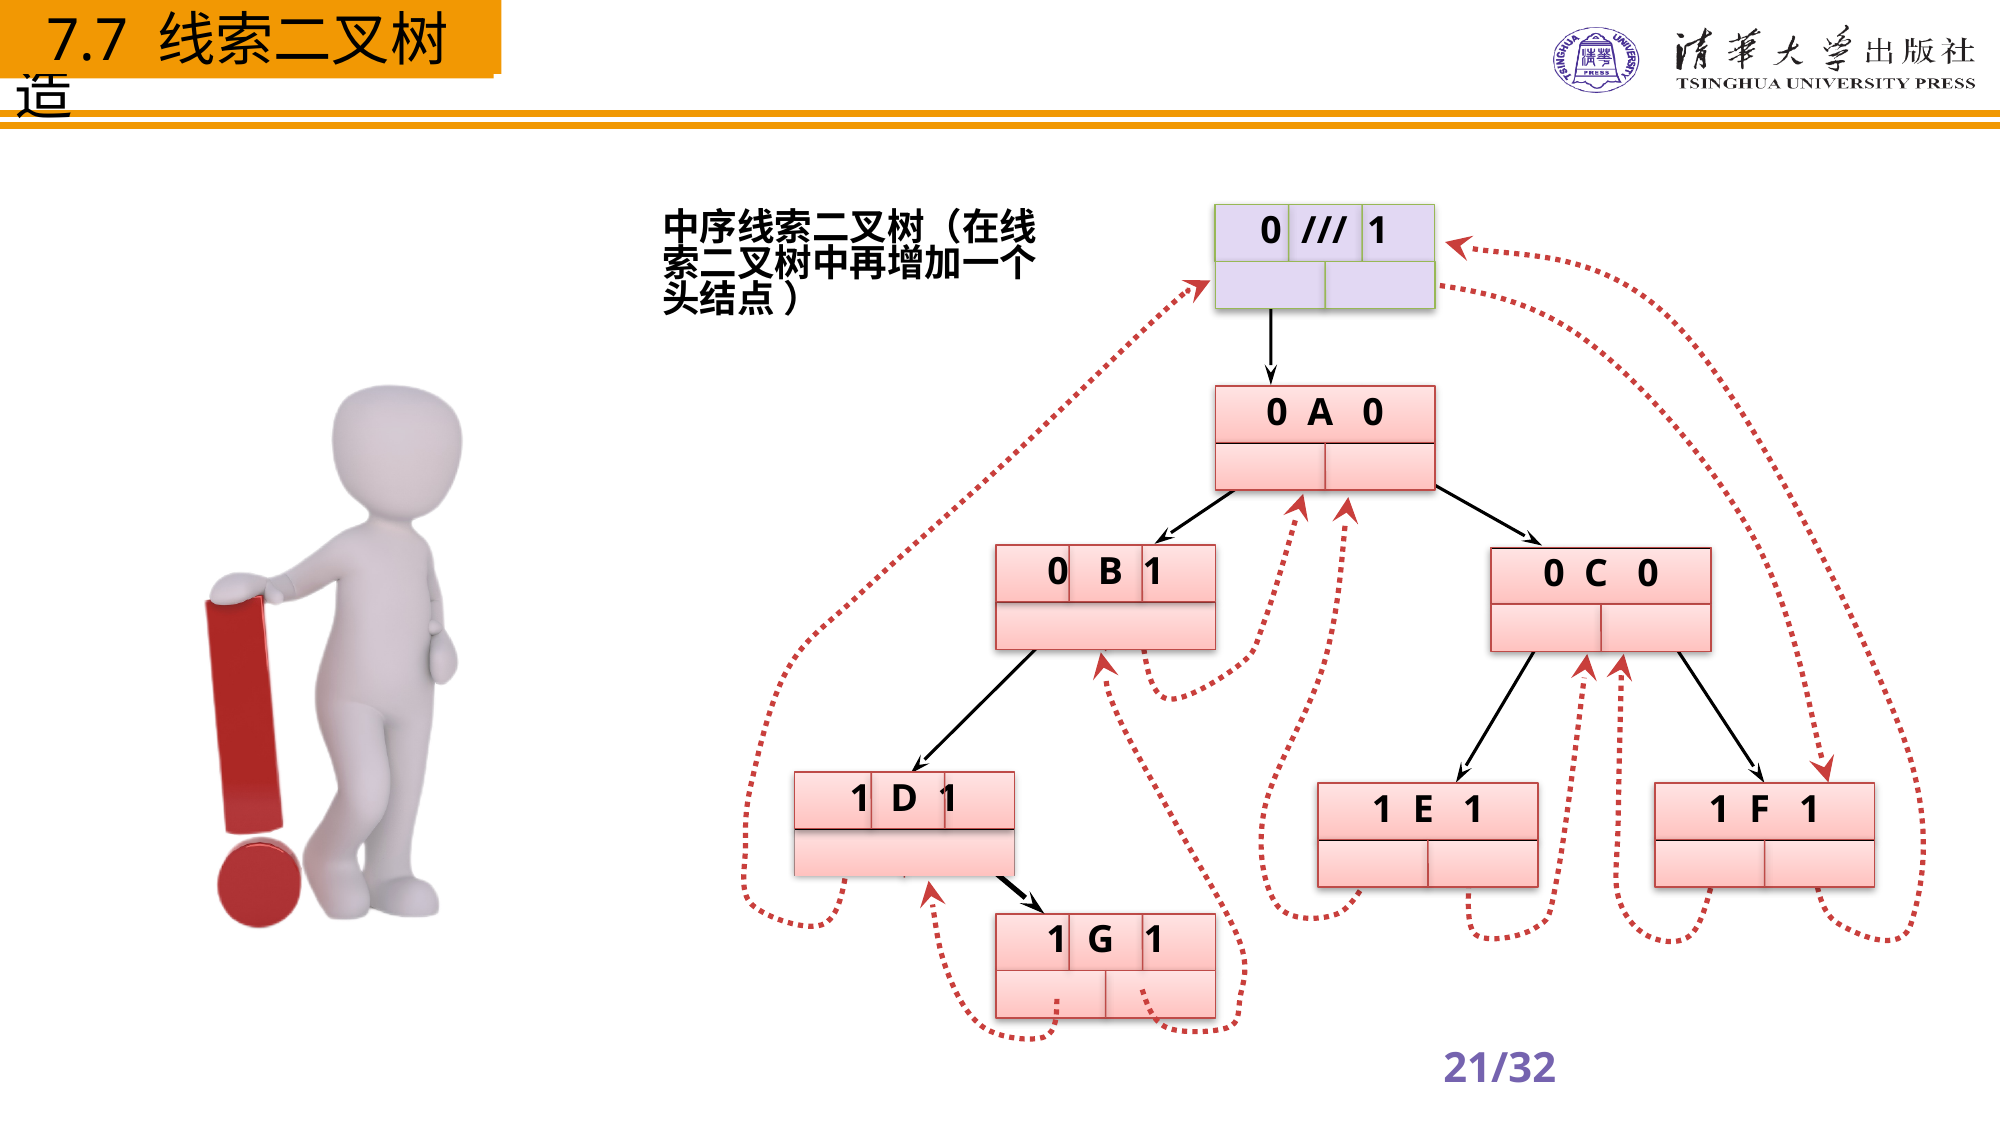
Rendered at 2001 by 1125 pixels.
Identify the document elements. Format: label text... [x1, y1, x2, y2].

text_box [1490, 547, 1712, 652]
text_box [912, 659, 1026, 769]
text_box [743, 279, 1208, 927]
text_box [995, 913, 1216, 1019]
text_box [1215, 385, 1436, 491]
text_box [6, 0, 503, 76]
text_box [995, 544, 1216, 650]
text_box [1094, 659, 1246, 1033]
text_box [1008, 884, 1044, 912]
text_box [1684, 661, 1764, 779]
text_box [1468, 661, 1595, 940]
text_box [1317, 782, 1539, 888]
text_box [1260, 500, 1370, 919]
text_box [1654, 782, 1875, 888]
text_box [1145, 500, 1308, 700]
text_box 21/32 [1325, 1042, 1675, 1103]
text_box 中序线索二叉树（在线索二叉树中再增加一个头结点 ） [647, 204, 1058, 328]
text_box [1445, 237, 1924, 941]
picture [31, 302, 696, 967]
text_box [1608, 661, 1709, 942]
text_box [921, 884, 1055, 1040]
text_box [1214, 204, 1436, 309]
picture [1504, 0, 2001, 144]
text_box [1156, 499, 1221, 542]
text_box [1430, 285, 1619, 538]
text_box [1264, 364, 1278, 382]
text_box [794, 771, 1015, 877]
text_box 7.7 线索二叉树 [31, 8, 479, 80]
text_box [1441, 488, 1541, 544]
text_box [1456, 661, 1529, 779]
